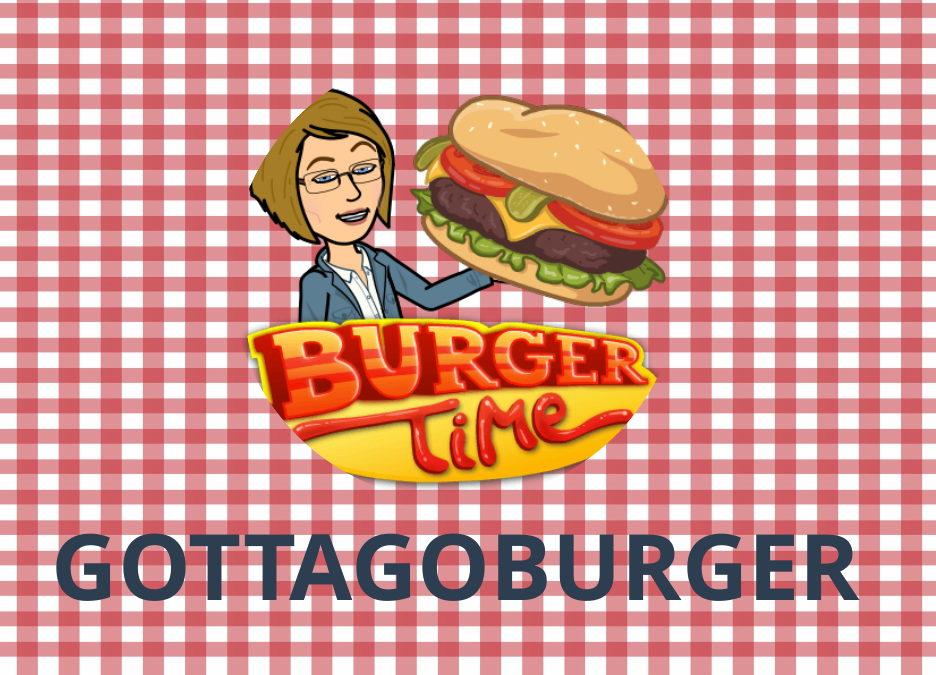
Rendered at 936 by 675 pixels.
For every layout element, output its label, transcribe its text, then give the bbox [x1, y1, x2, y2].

picture [0, 0, 936, 675]
text_box GOTTAGOBURGER [36, 501, 877, 627]
